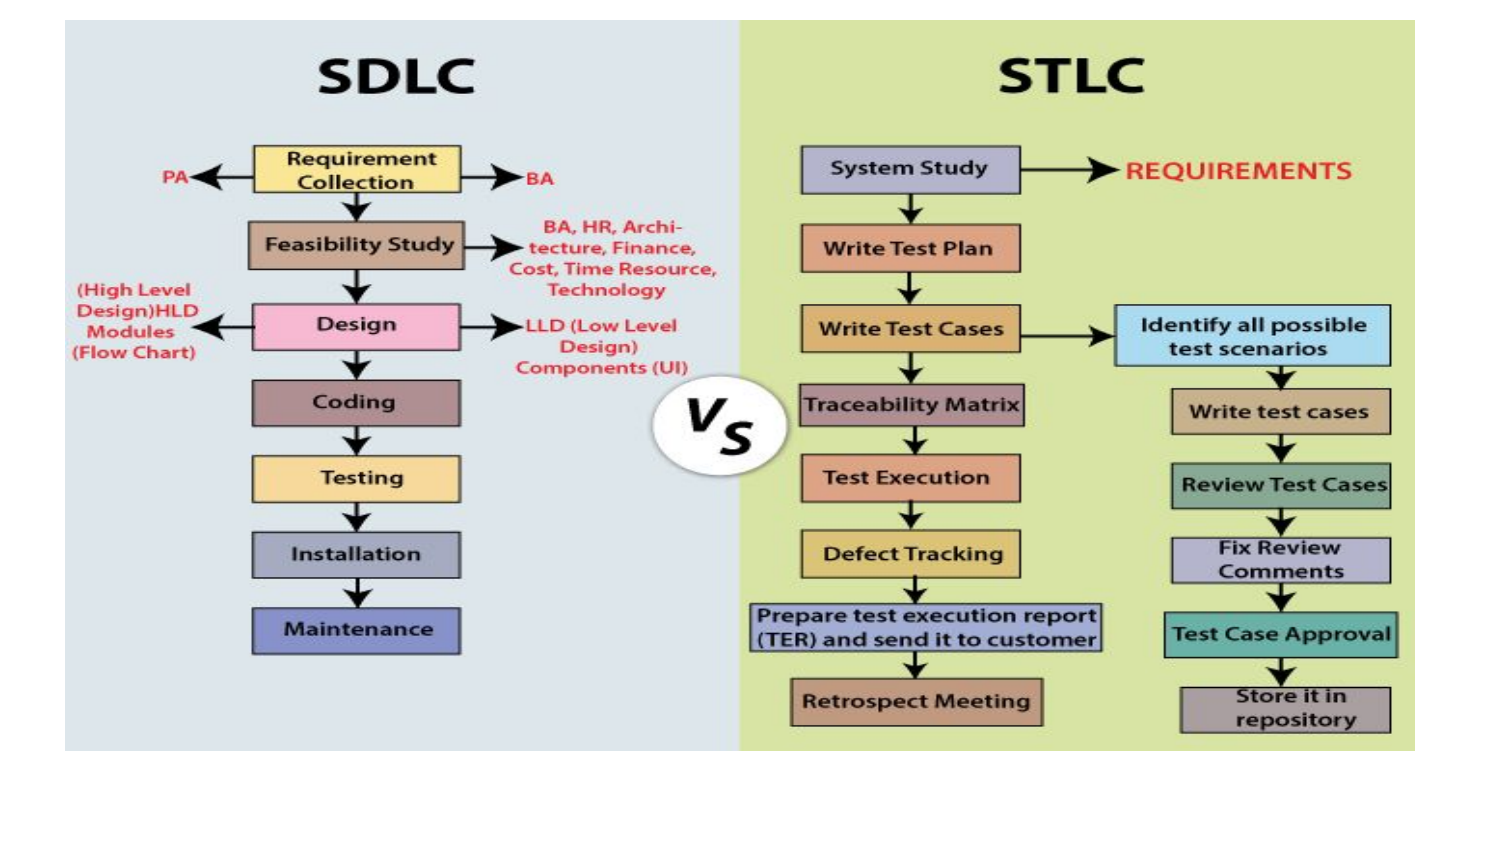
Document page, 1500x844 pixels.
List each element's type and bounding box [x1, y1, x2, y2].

picture [65, 19, 1415, 751]
